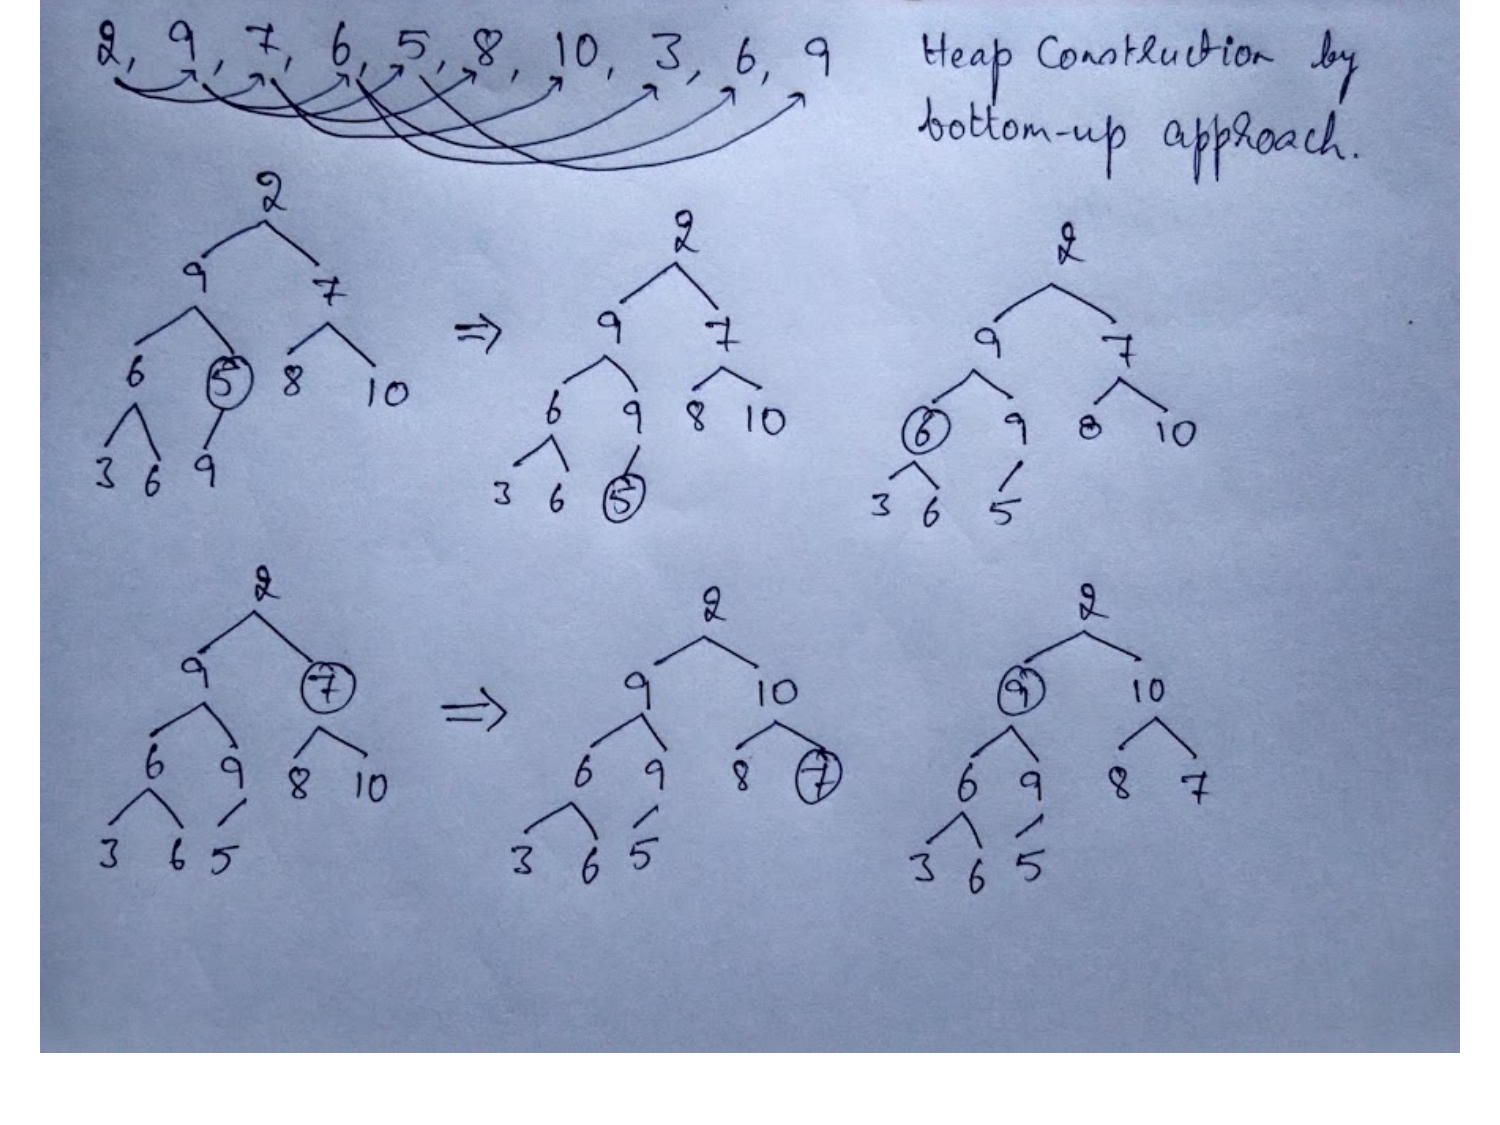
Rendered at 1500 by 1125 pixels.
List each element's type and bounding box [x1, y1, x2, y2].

picture [39, 0, 1460, 1053]
